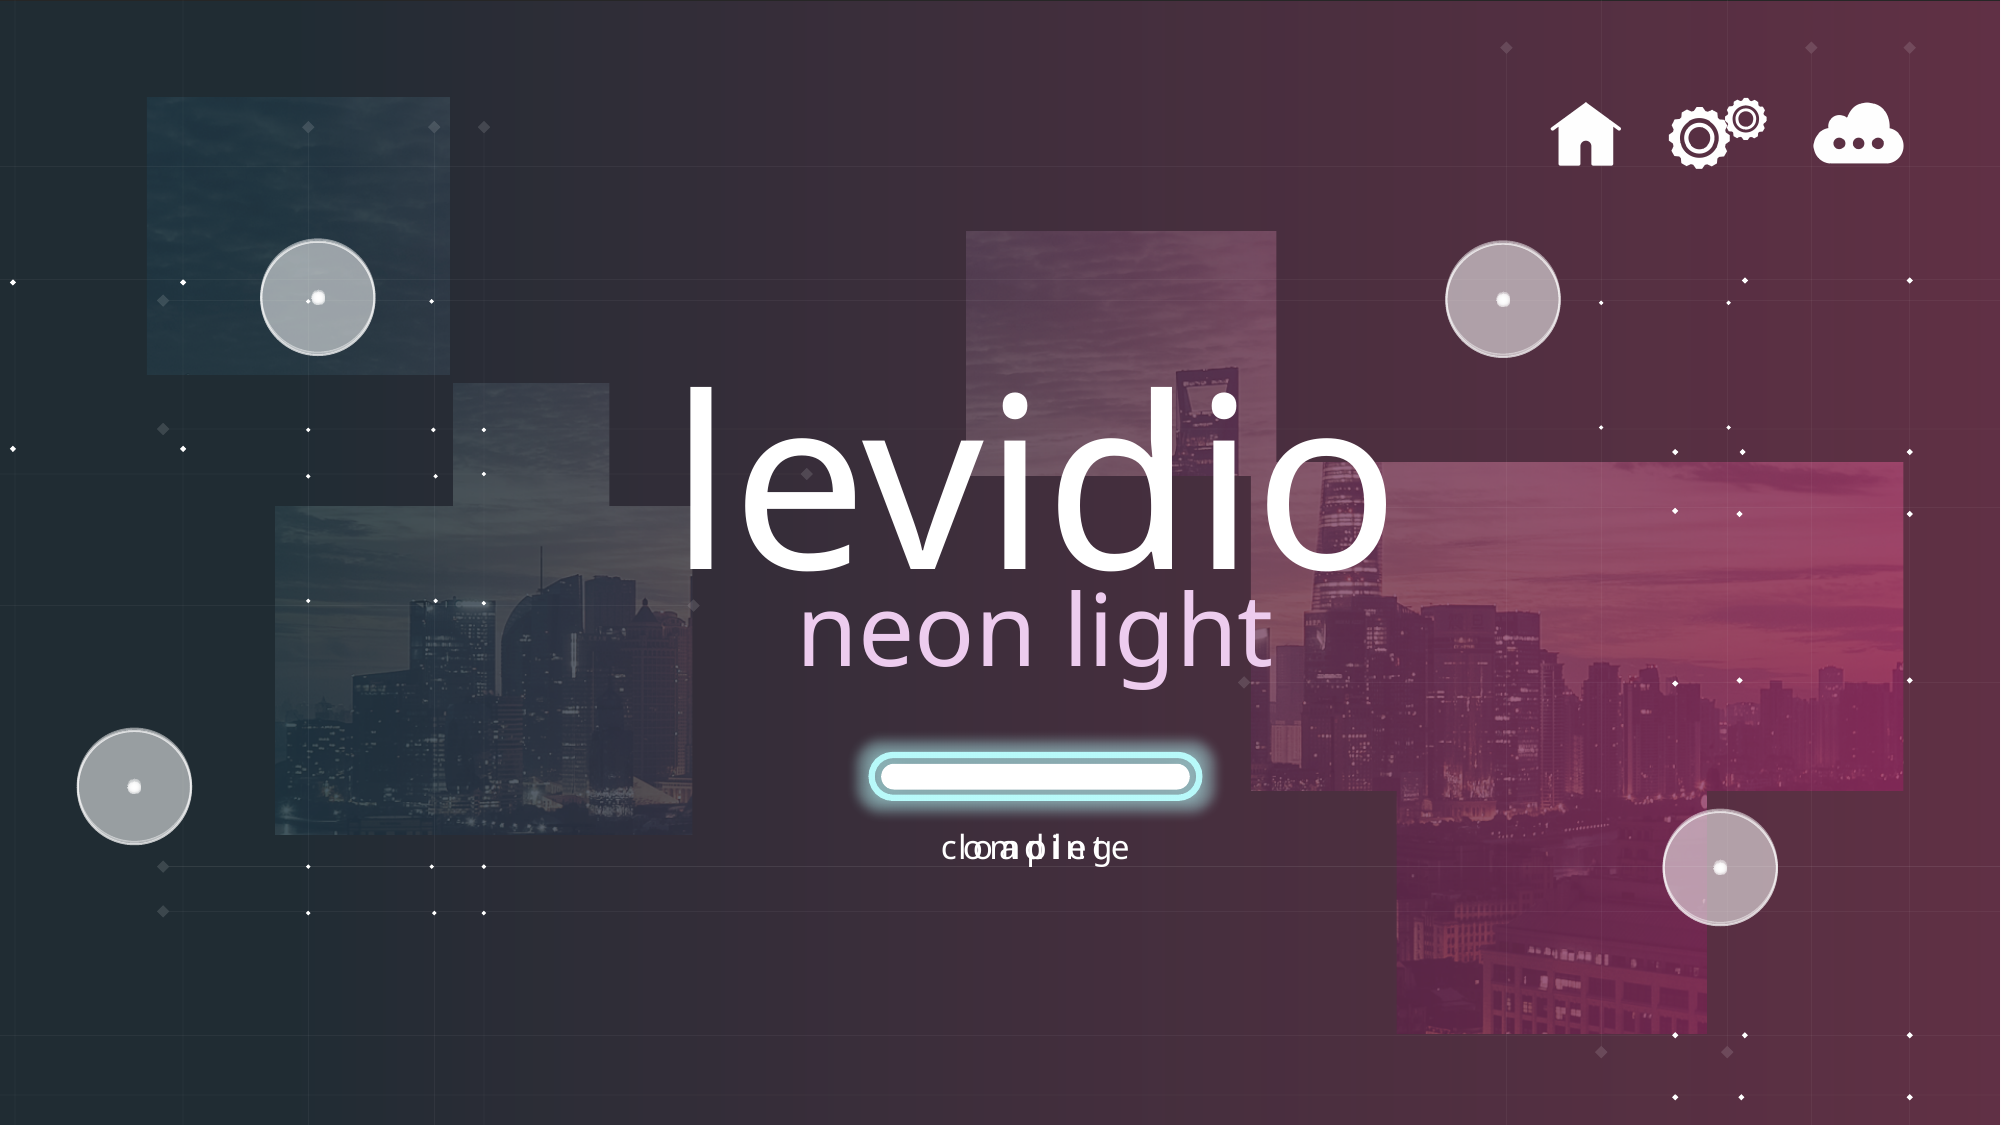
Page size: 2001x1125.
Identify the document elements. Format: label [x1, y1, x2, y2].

text_box [1446, 241, 1560, 355]
text_box [77, 728, 192, 842]
text_box [1663, 809, 1777, 923]
text_box [0, 0, 2000, 1125]
text_box [261, 239, 375, 353]
